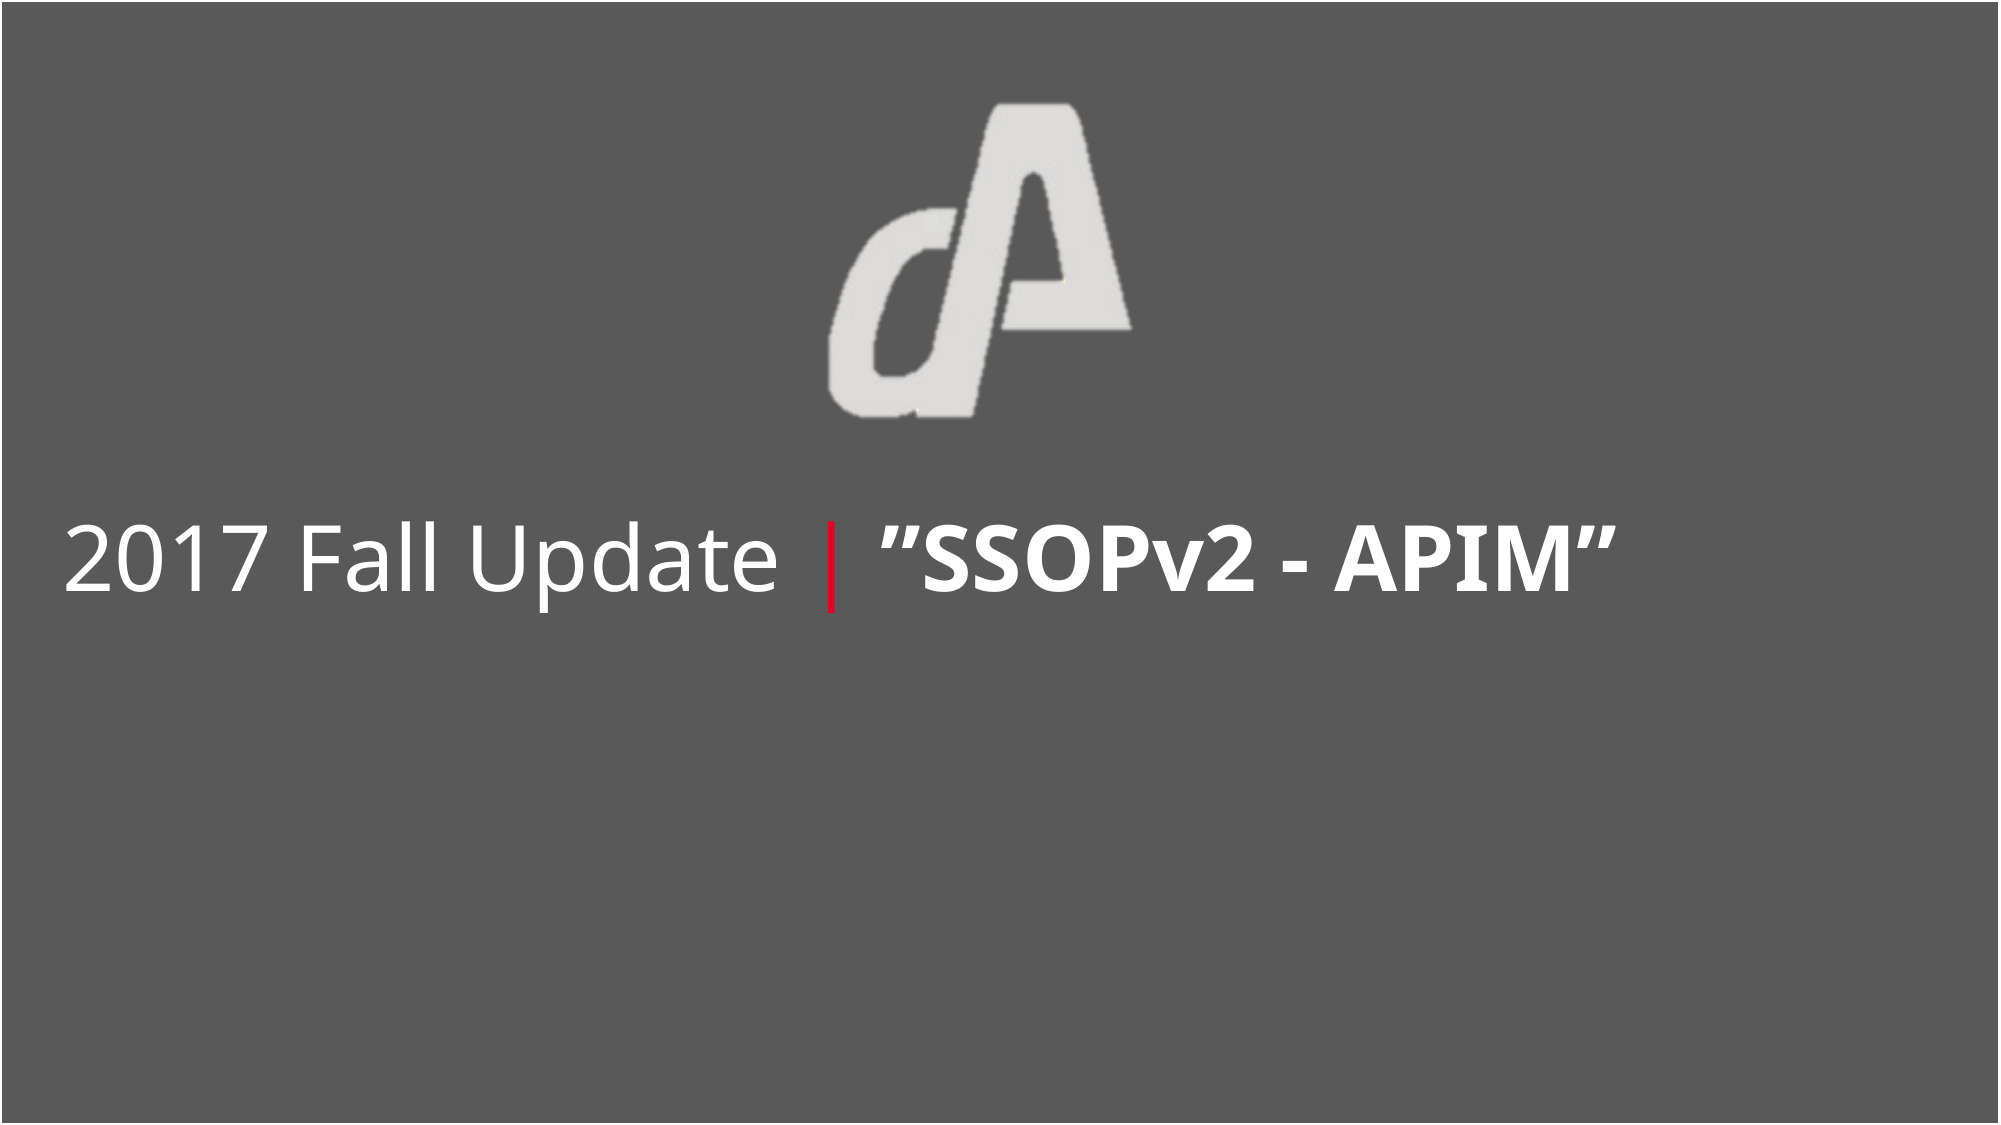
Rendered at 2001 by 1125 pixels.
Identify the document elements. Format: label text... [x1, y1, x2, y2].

picture [787, 62, 1213, 488]
title 2017 Fall Update | ”SSOPv2 - APIM” [62, 515, 2000, 610]
text_box [0, 0, 2000, 1125]
